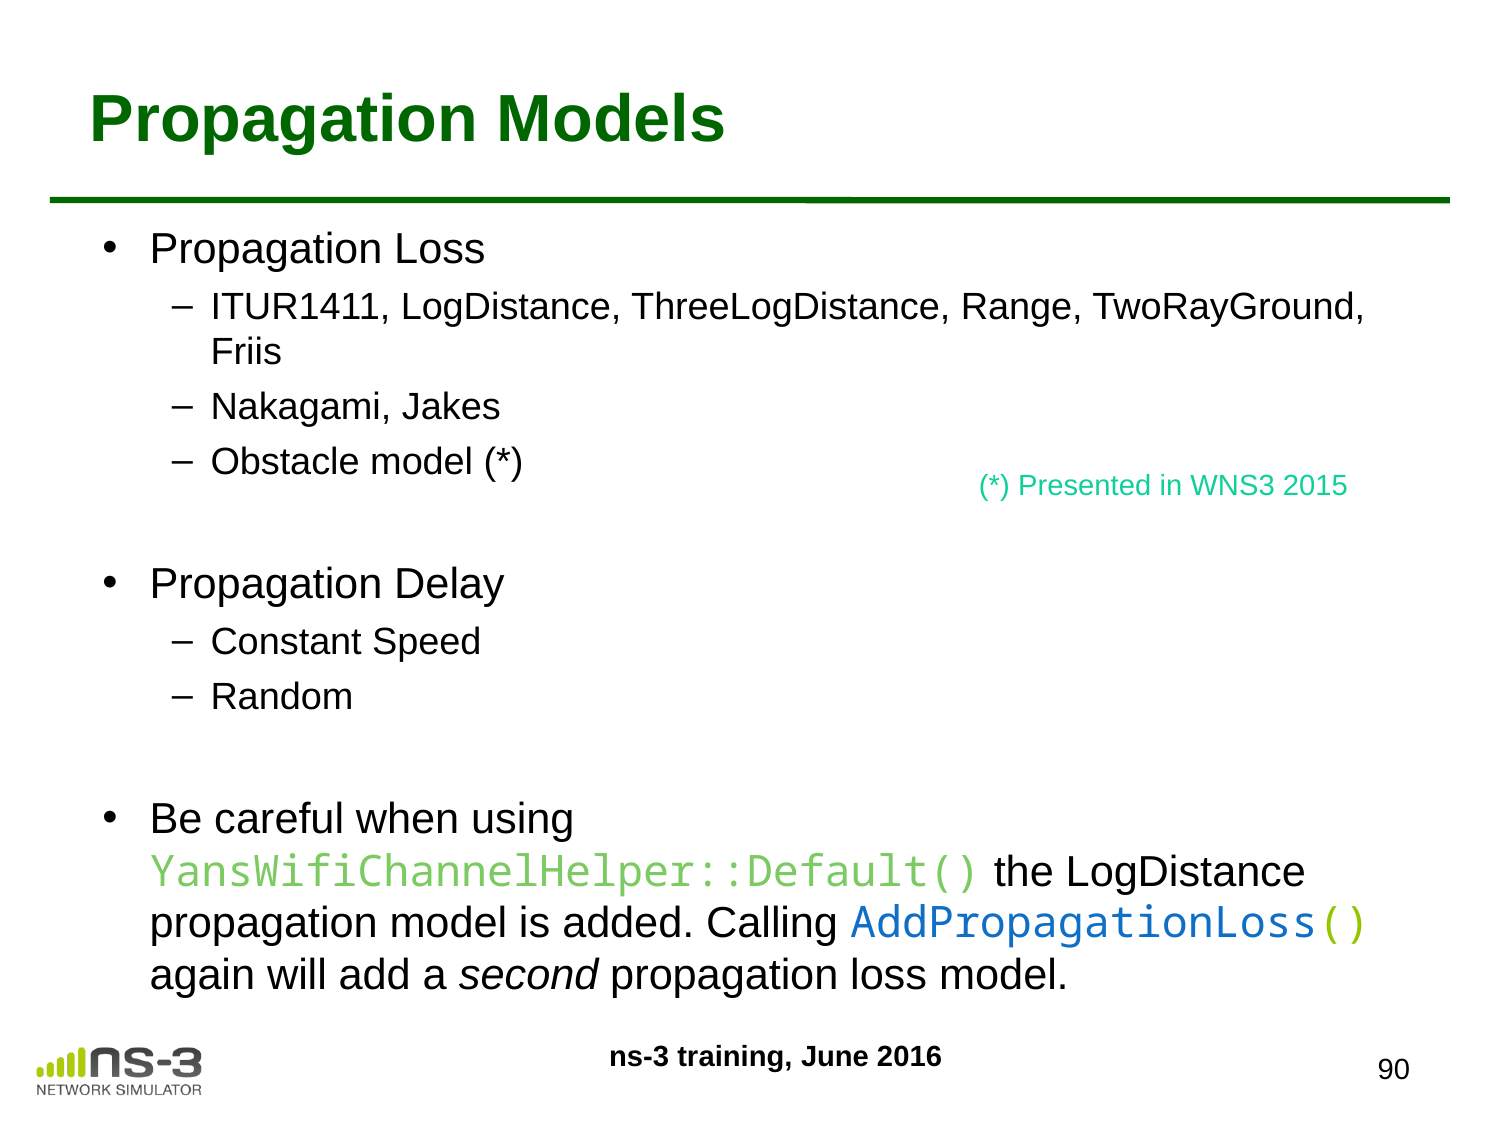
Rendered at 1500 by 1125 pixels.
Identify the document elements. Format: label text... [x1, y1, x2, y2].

footer ns-3 training, June 2016 [587, 1029, 965, 1106]
slide_number 90 [1074, 1042, 1426, 1103]
picture [24, 1017, 213, 1125]
list Propagation Loss ITUR1411, LogDistance, ThreeLogDistance, Range, TwoRayGround, Friis Nakagami, Jakes Obstacle model (*) Propagation Delay Constant Speed Random Be careful when using YansWifiChannelHelper::Default() the LogDistance propagation model is added. Calling AddPropagationLoss() again will add a second propagation loss model. [87, 212, 1433, 1012]
text_box (*) Presented in WNS3 2015 [964, 458, 1463, 509]
title Propagation Models [74, 44, 1421, 186]
